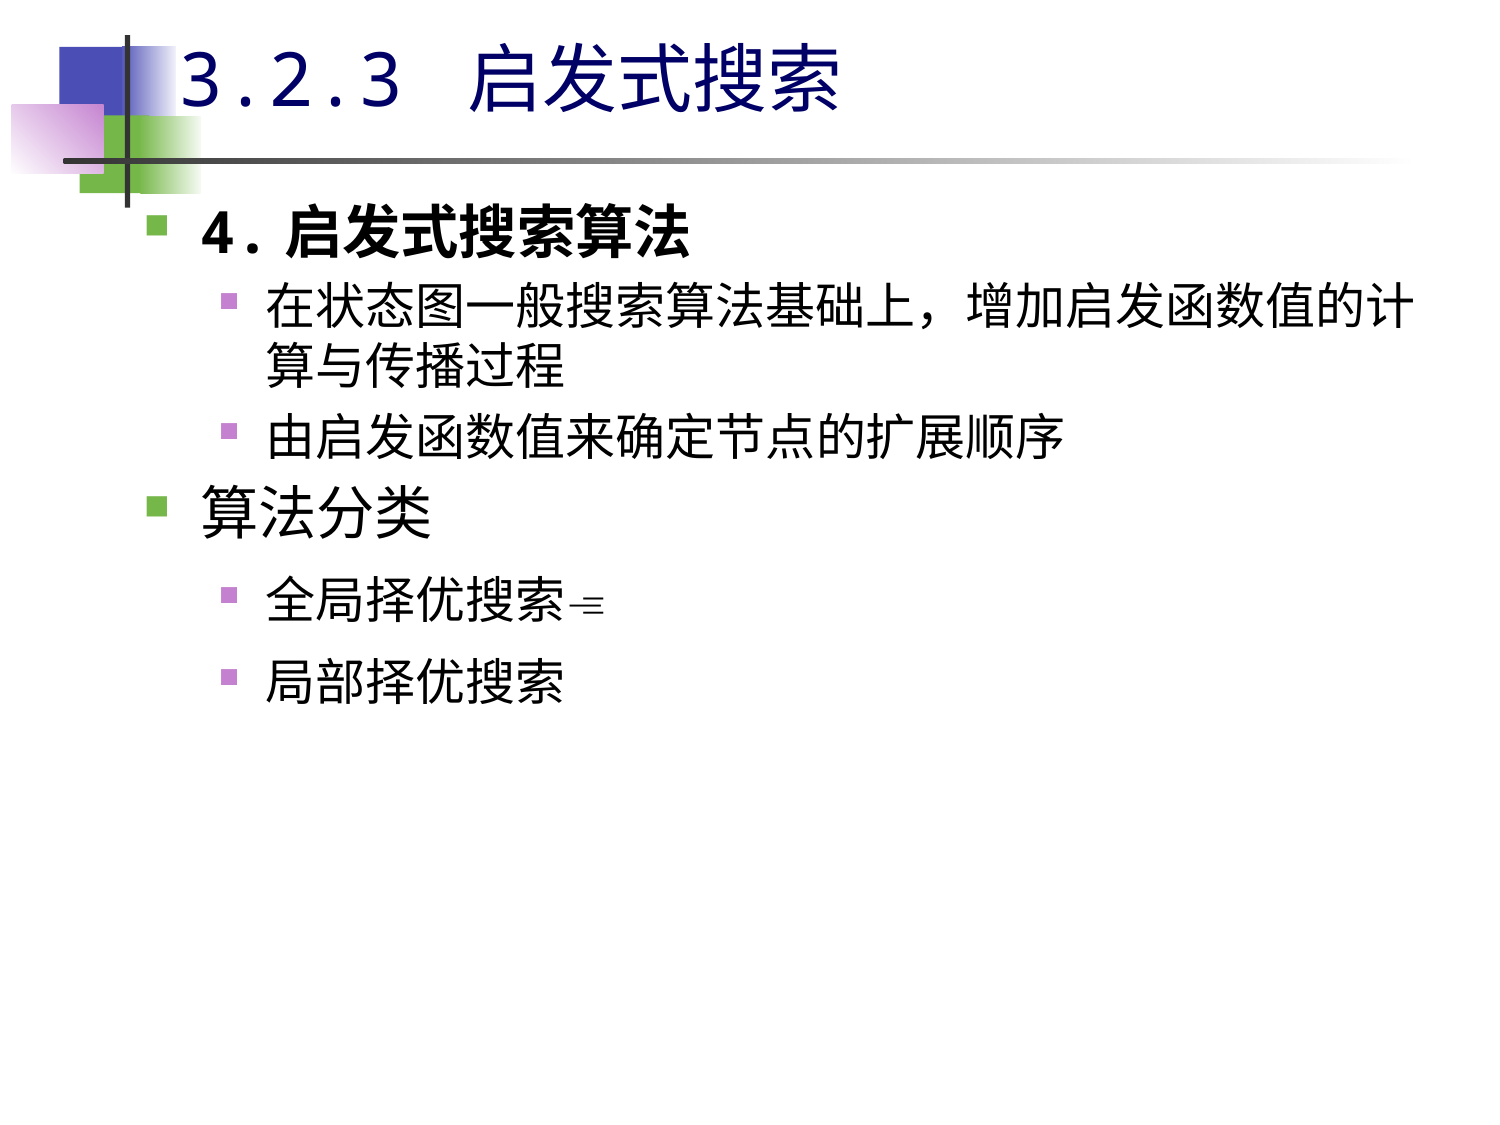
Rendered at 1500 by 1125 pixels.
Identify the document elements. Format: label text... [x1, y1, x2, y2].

list 4.启发式搜索算法 在状态图一般搜索算法基础上，增加启发函数值的计算与传播过程 由启发函数值来确定节点的扩展顺序 算法分类 全局择优搜索 局部择优搜索 [128, 187, 1469, 1020]
title 3.2.3 启发式搜索 [164, 6, 1443, 129]
